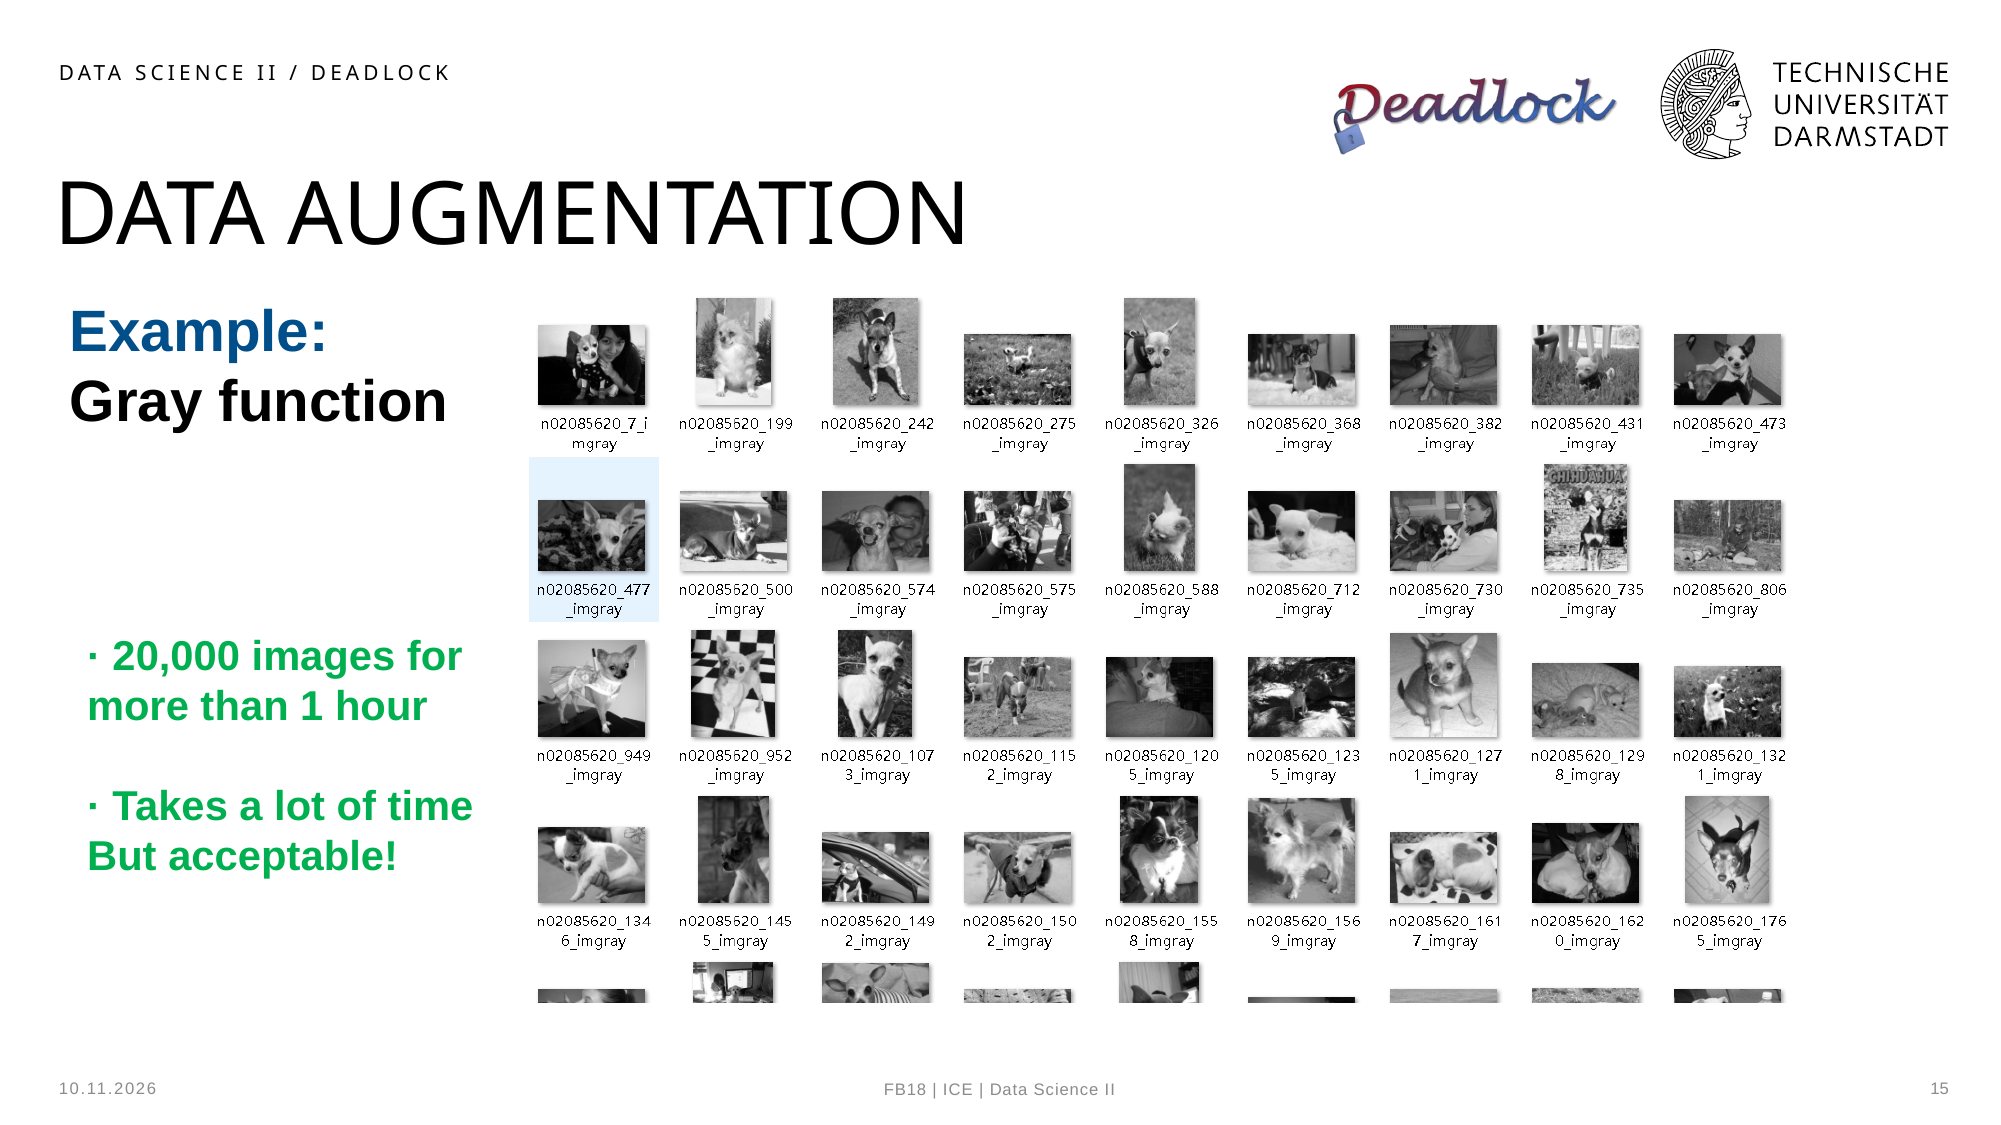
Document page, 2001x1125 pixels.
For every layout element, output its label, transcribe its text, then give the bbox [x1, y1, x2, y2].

slide_number 15 [1708, 1075, 1949, 1106]
text_box · 20,000 images for more than 1 hour · Takes a lot of time But acceptable! [72, 621, 519, 887]
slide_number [59, 1075, 296, 1106]
text_box Example: Gray function [55, 285, 469, 441]
title Data Augmentation [55, 83, 1591, 262]
picture [519, 285, 1812, 1003]
footer Data Science II / Deadlock [59, 59, 1300, 89]
picture [1300, 25, 1651, 168]
